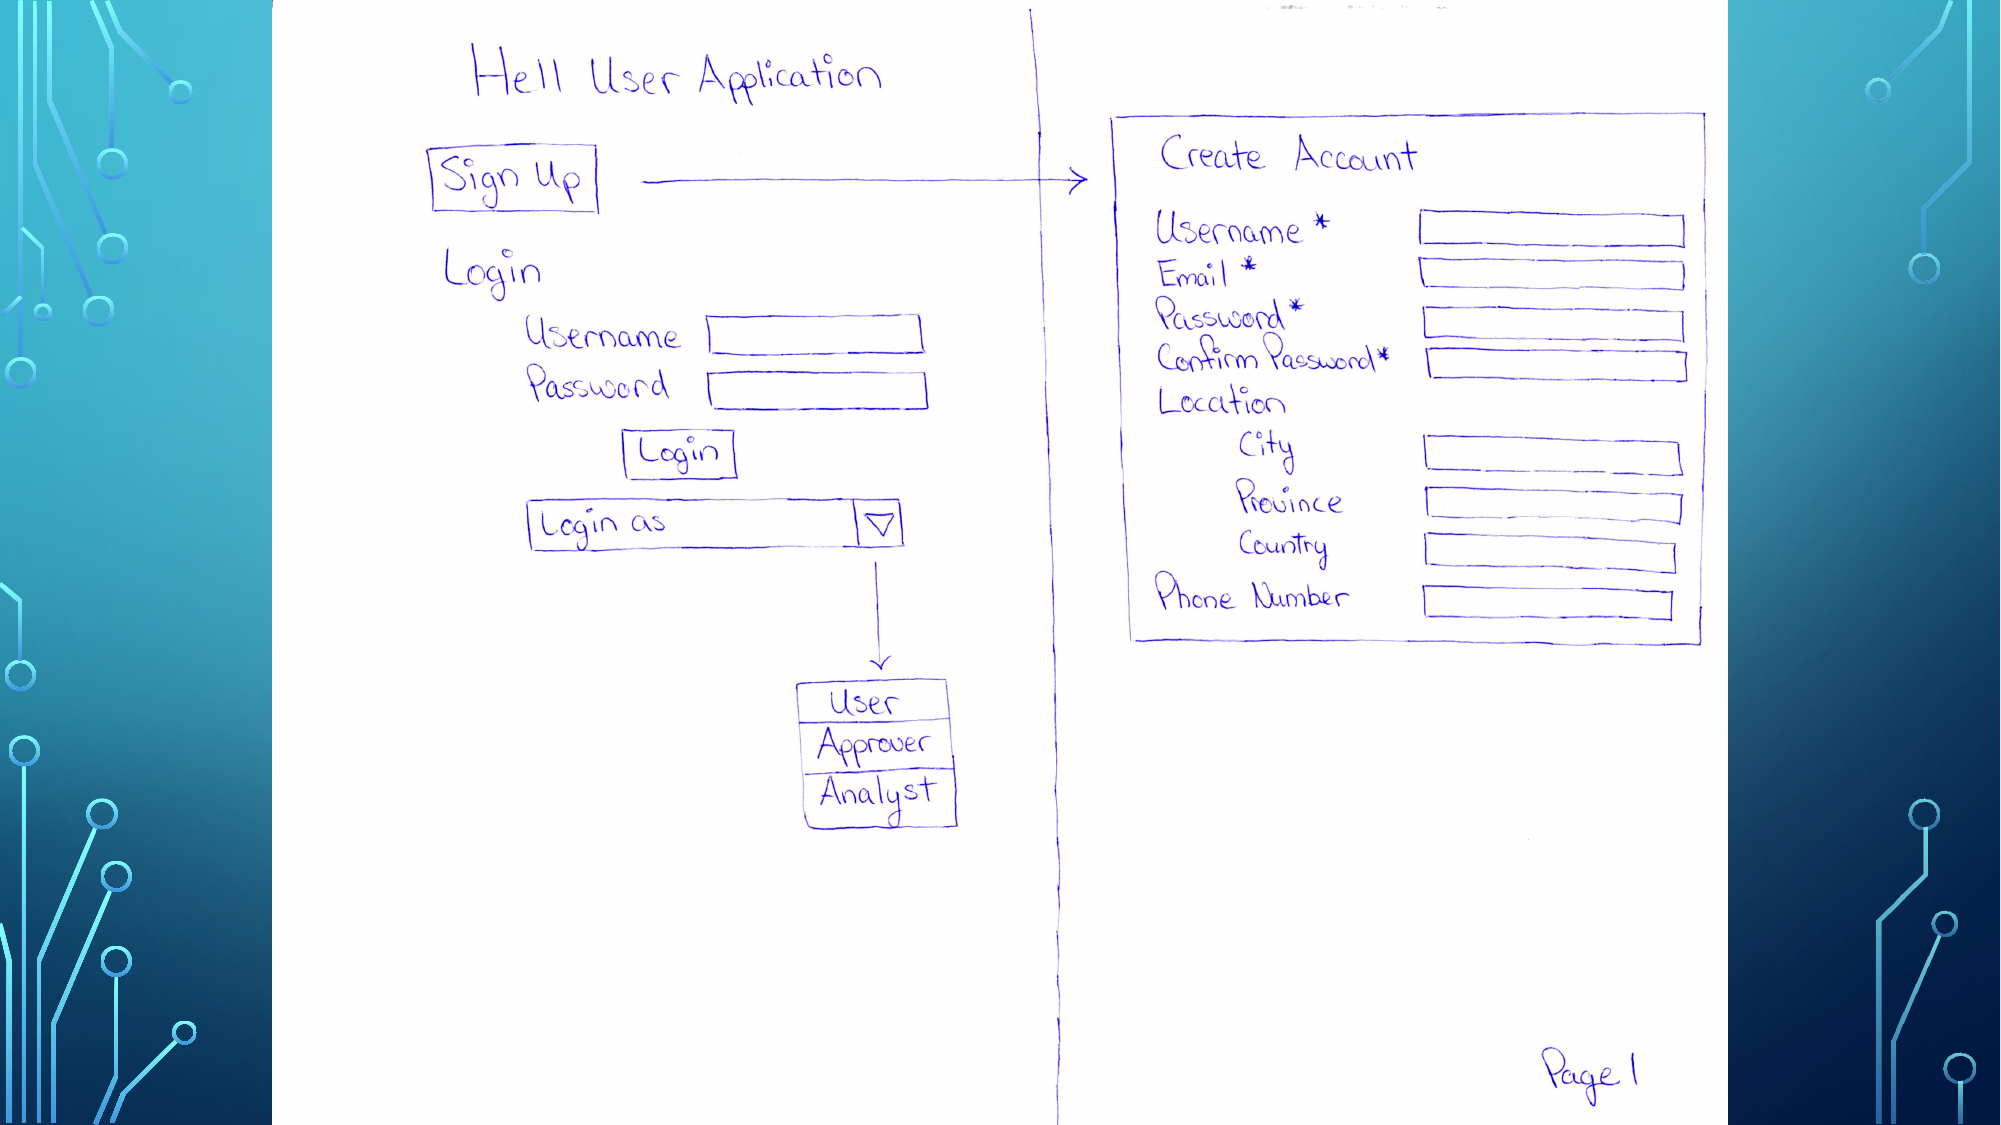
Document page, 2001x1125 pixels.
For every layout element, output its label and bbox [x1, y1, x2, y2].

picture [271, 0, 1729, 1125]
